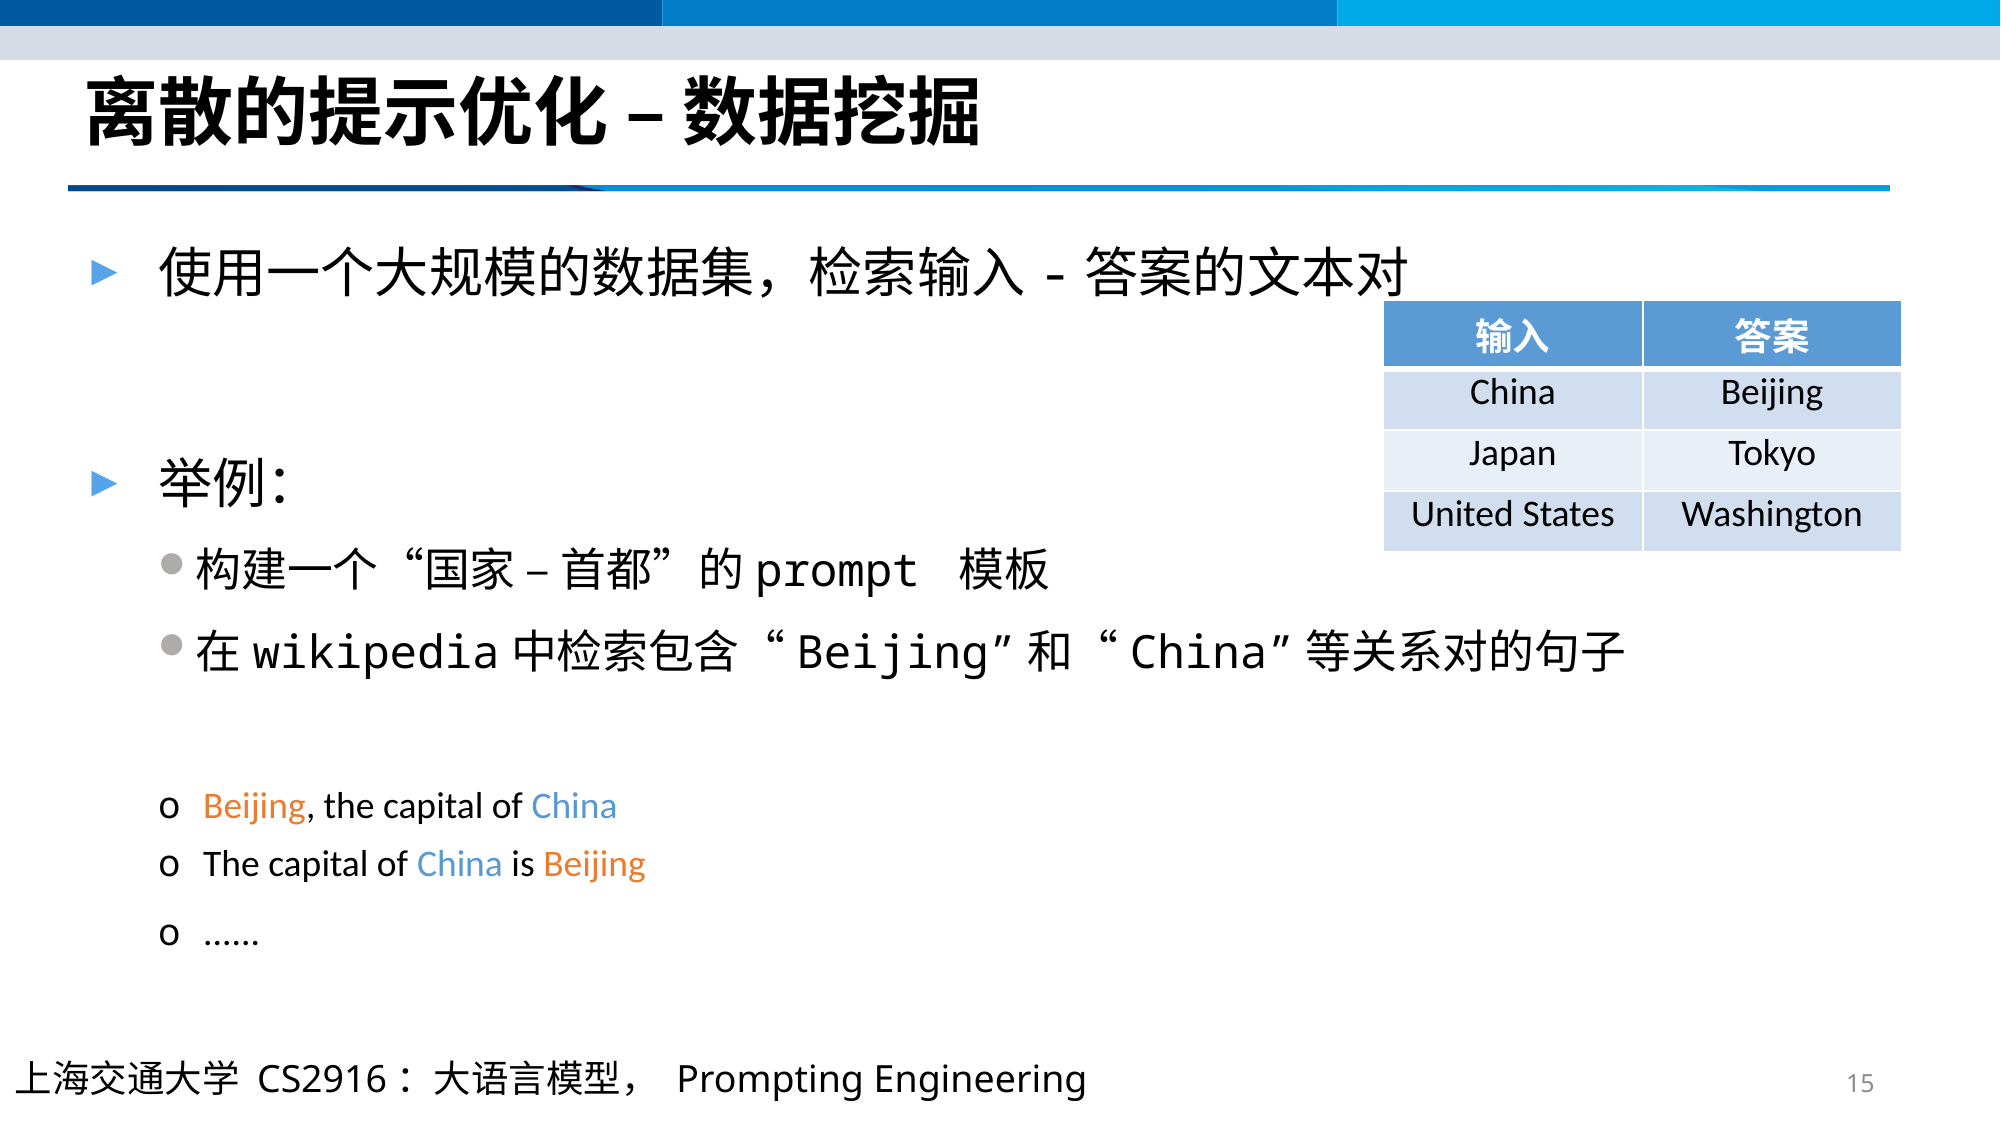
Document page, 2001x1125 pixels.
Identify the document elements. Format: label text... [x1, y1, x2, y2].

table_cell Japan [1384, 431, 1642, 490]
table_cell Beijing [1644, 372, 1901, 429]
title 离散的提示优化 – 数据挖掘 [68, 67, 1890, 167]
slide_number 15 [1439, 1054, 1890, 1115]
table_cell United States [1384, 492, 1642, 551]
table_header 输入 [1384, 301, 1642, 366]
table_cell Washington [1644, 492, 1901, 551]
text_box 上海交通大学 CS2916：大语言模型， Prompting Engineering [0, 1047, 1319, 1108]
picture [68, 174, 1890, 199]
table_cell Tokyo [1644, 431, 1901, 490]
table_cell China [1384, 372, 1642, 429]
list 使用一个大规模的数据集，检索输入-答案的文本对 举例： 构建一个“国家 – 首都”的prompt 模板 在wikipedia中检索包含“Beijing”和“China”等关系对的句子 o Beijing, the capital of China o The capital of China is Beijing o ...... [68, 211, 1926, 1041]
table_header 答案 [1644, 301, 1901, 366]
